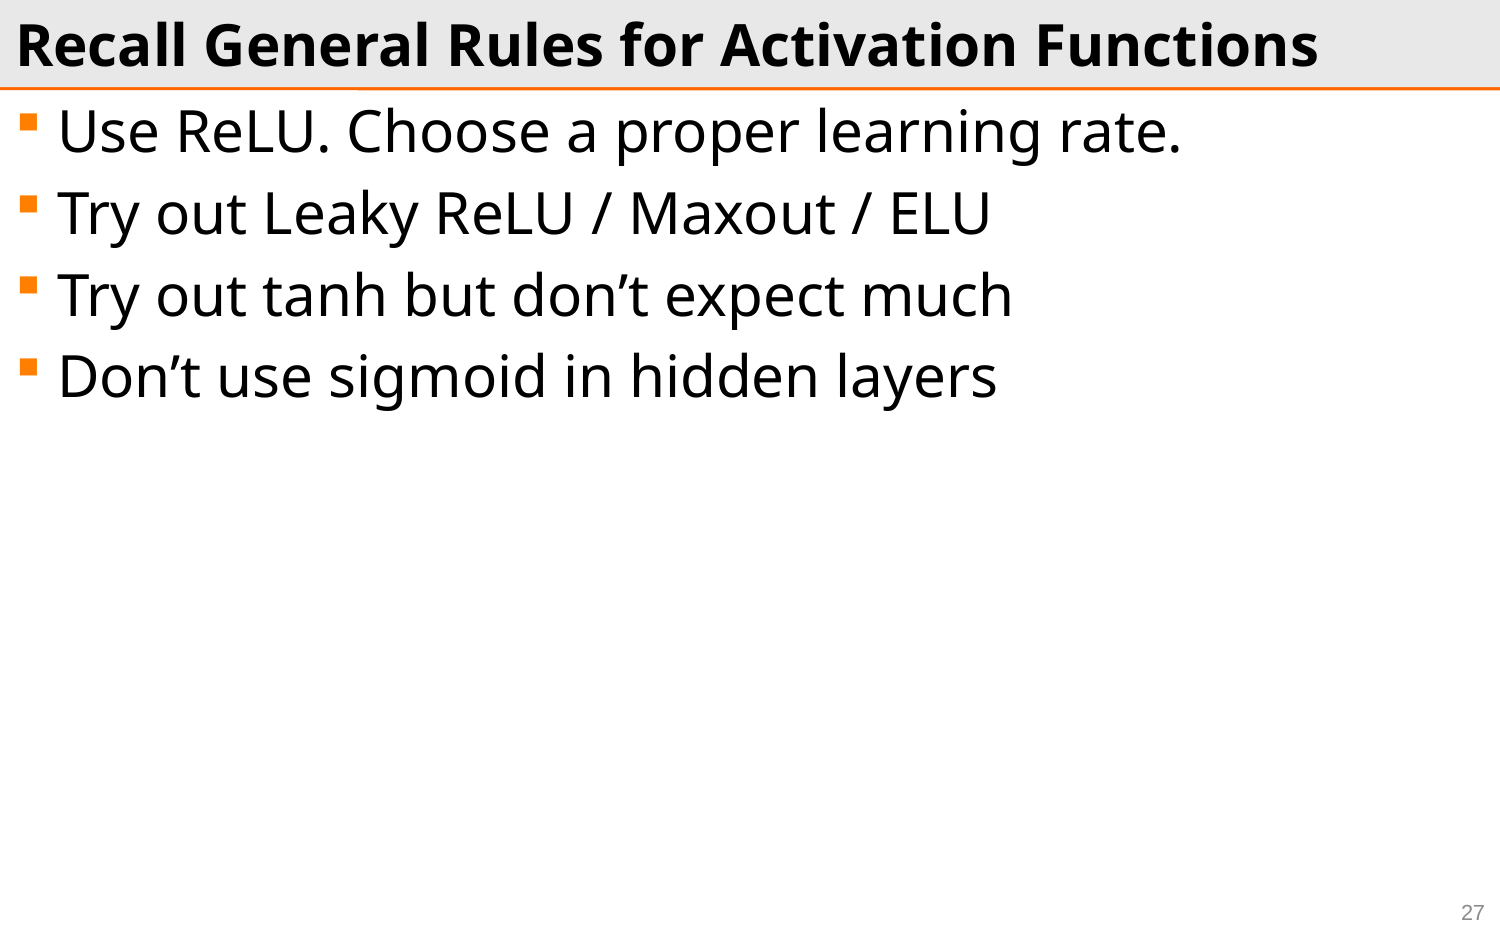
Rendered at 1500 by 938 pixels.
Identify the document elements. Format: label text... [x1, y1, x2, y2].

title Recall General Rules for Activation Functions [0, 0, 1500, 87]
list Use ReLU. Choose a proper learning rate. Try out Leaky ReLU / Maxout / ELU Try out tanh but don’t expect much Don’t use sigmoid in hidden layers [0, 87, 1500, 937]
slide_number 27 [1438, 887, 1500, 937]
